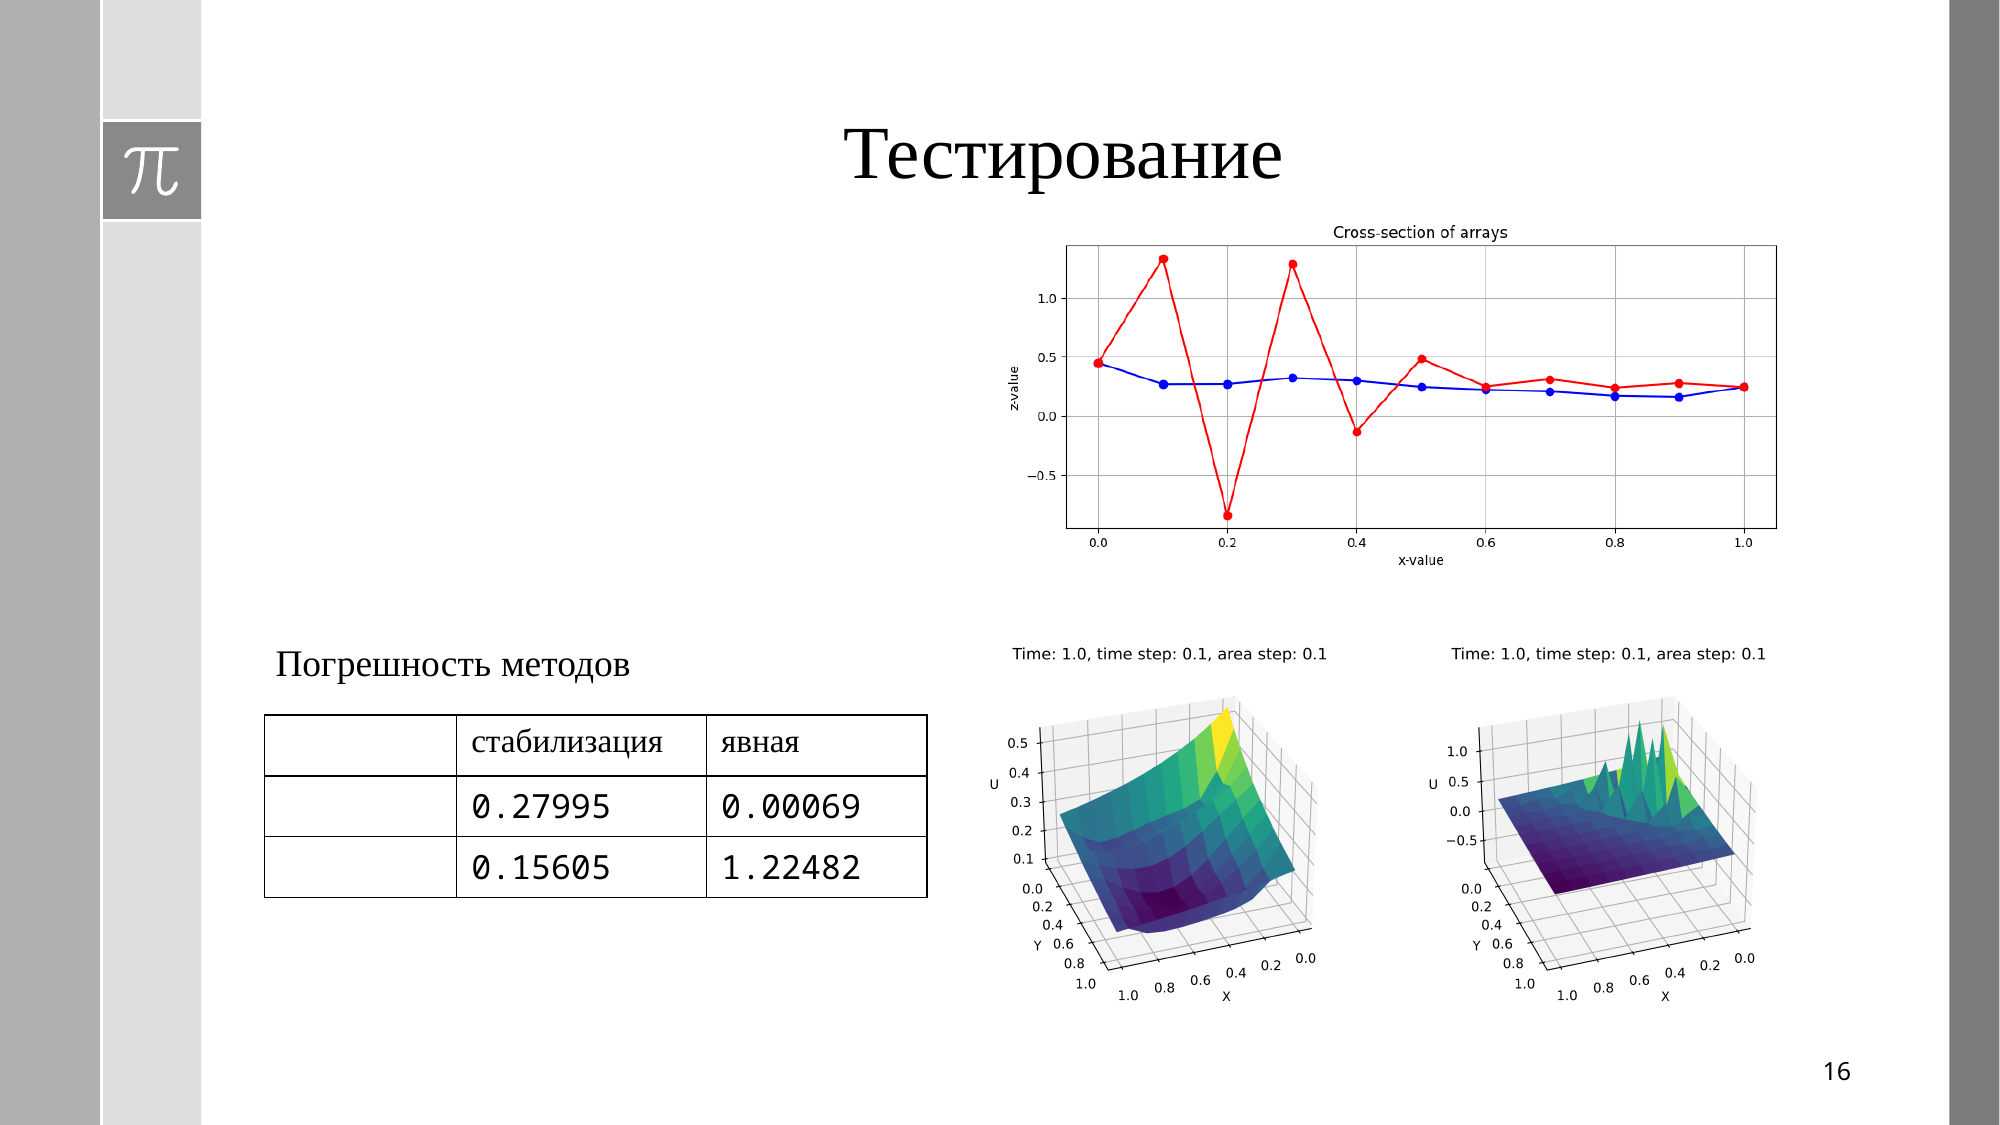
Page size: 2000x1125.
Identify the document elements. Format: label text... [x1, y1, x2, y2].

text_box Погрешность методов [260, 631, 758, 691]
picture [951, 616, 1378, 1043]
picture [1390, 616, 1817, 1043]
title Тестирование [261, 29, 1867, 202]
slide_number 16 [1766, 1042, 1867, 1103]
picture [951, 201, 1867, 568]
